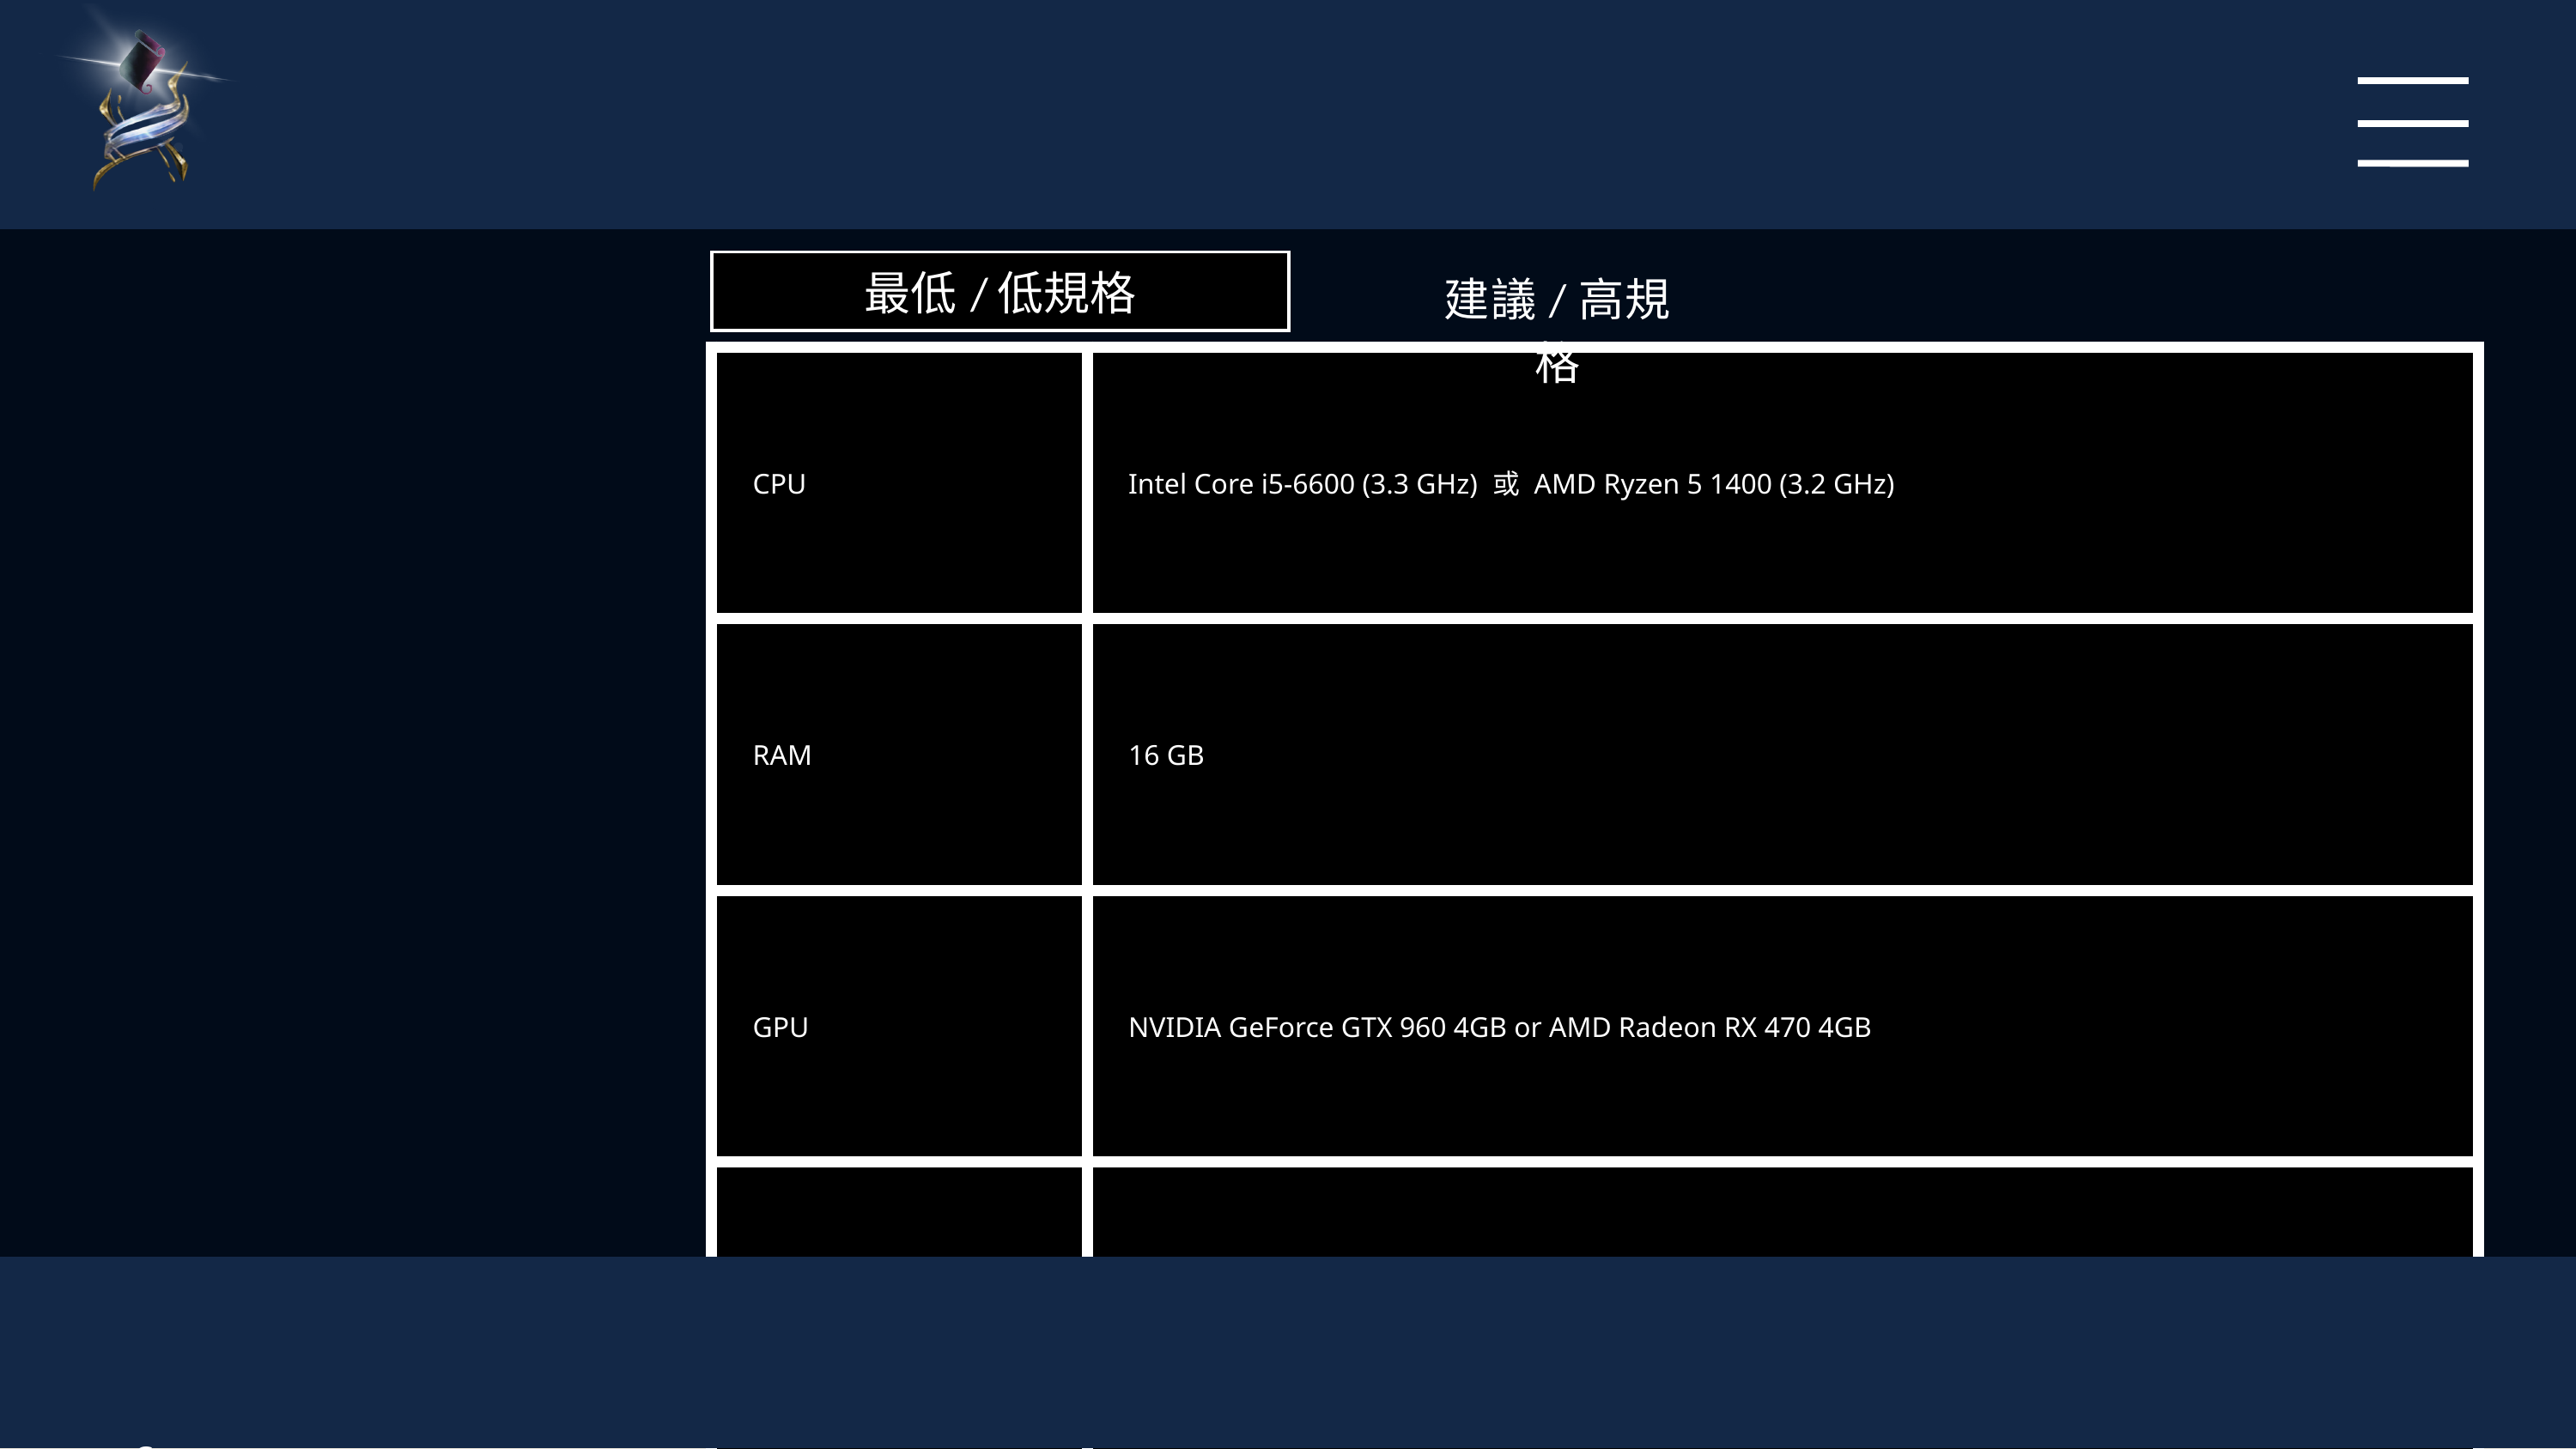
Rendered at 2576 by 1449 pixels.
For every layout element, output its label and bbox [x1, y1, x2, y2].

text_box [0, 239, 2576, 1255]
text_box [0, 1256, 2576, 1449]
text_box [0, 0, 2576, 230]
